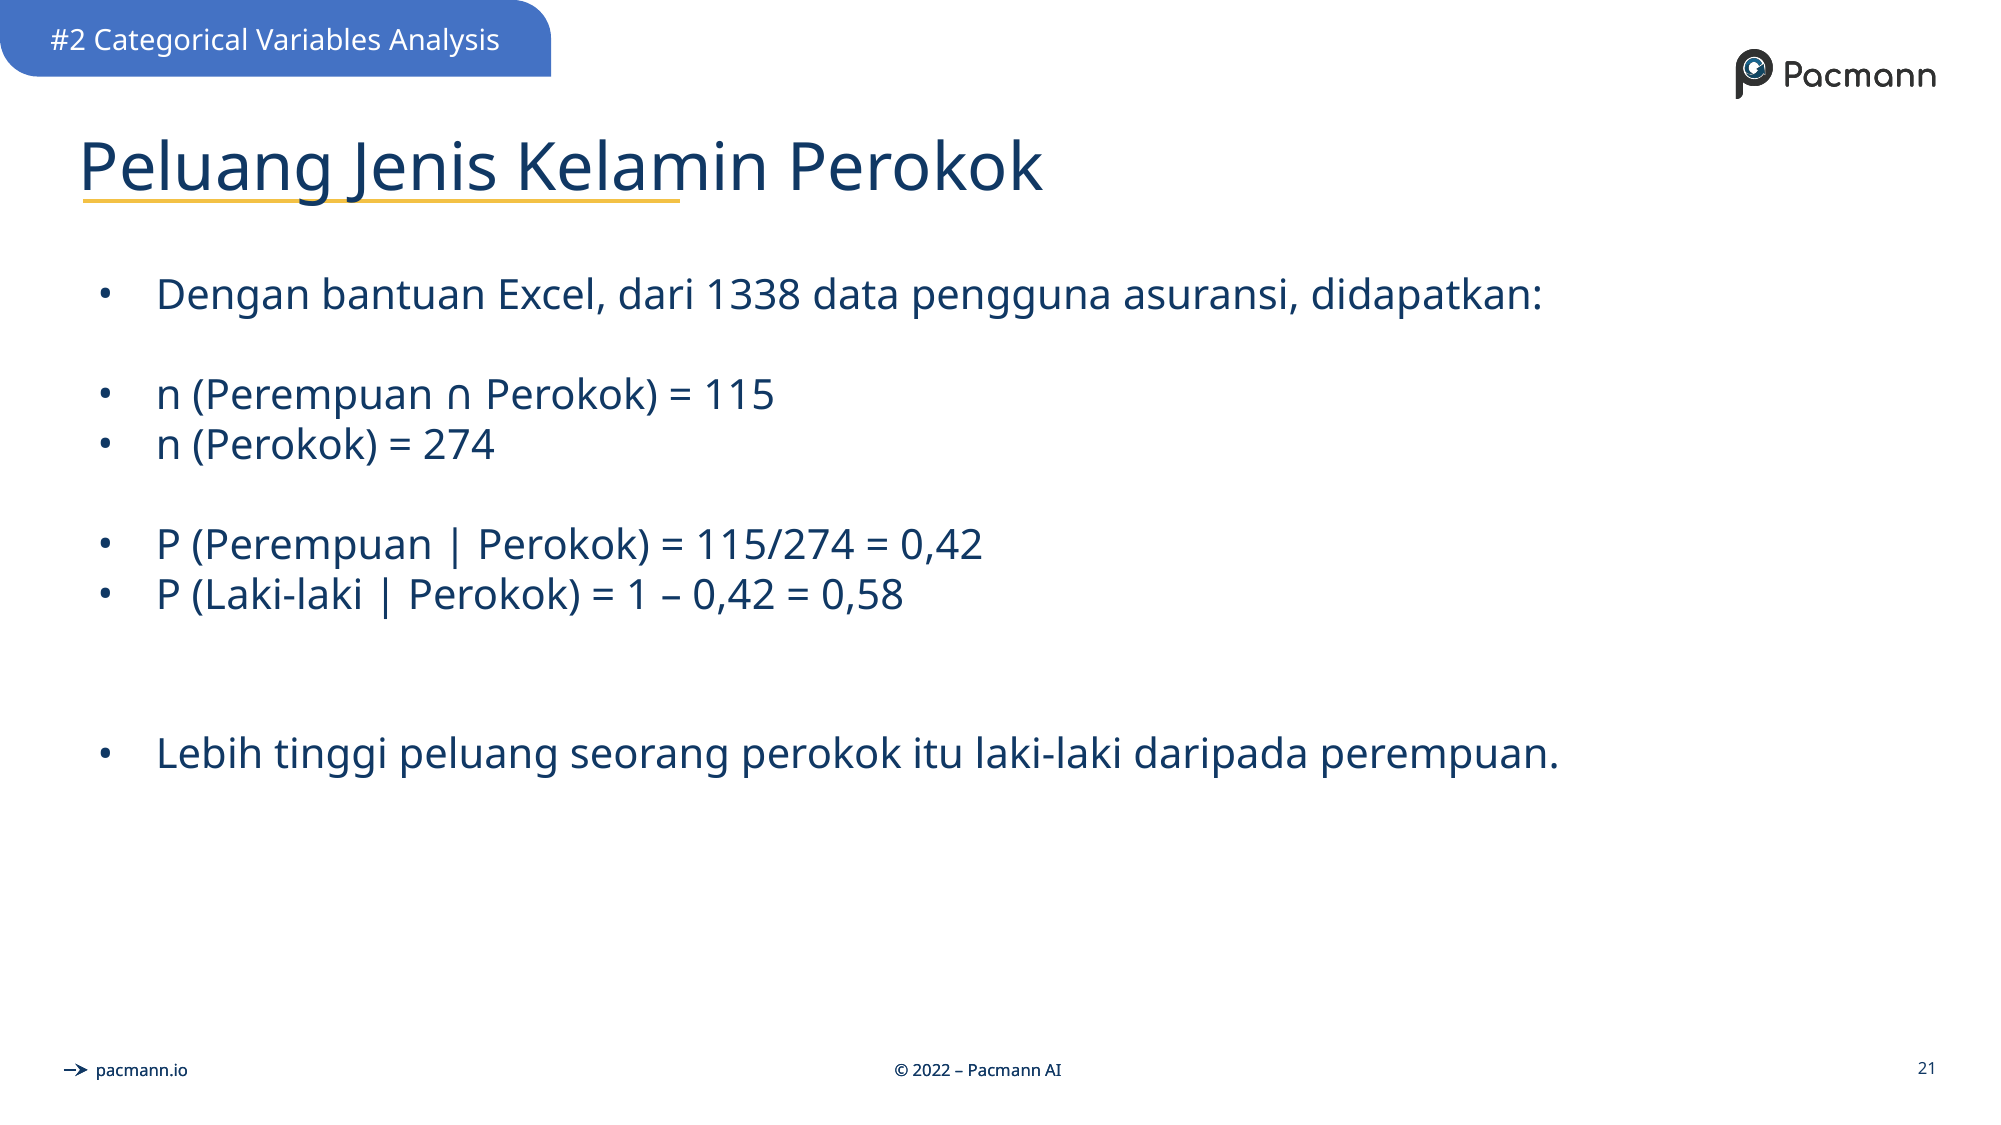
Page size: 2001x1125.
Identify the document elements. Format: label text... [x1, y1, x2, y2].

text_box Dengan bantuan Excel, dari 1338 data pengguna asuransi, didapatkan: n (Perempuan ∩ Perokok) = 115 n (Perokok) = 274 P (Perempuan | Perokok) = 115/274 = 0,42 P (Laki-laki | Perokok) = 1 – 0,42 = 0,58 [65, 259, 1934, 625]
text_box Lebih tinggi peluang seorang perokok itu laki-laki daripada perempuan. [65, 719, 1934, 785]
text_box #2 Categorical Variables Analysis [0, 0, 554, 79]
title Peluang Jenis Kelamin Perokok [63, 59, 1935, 278]
picture [1707, 36, 1966, 112]
